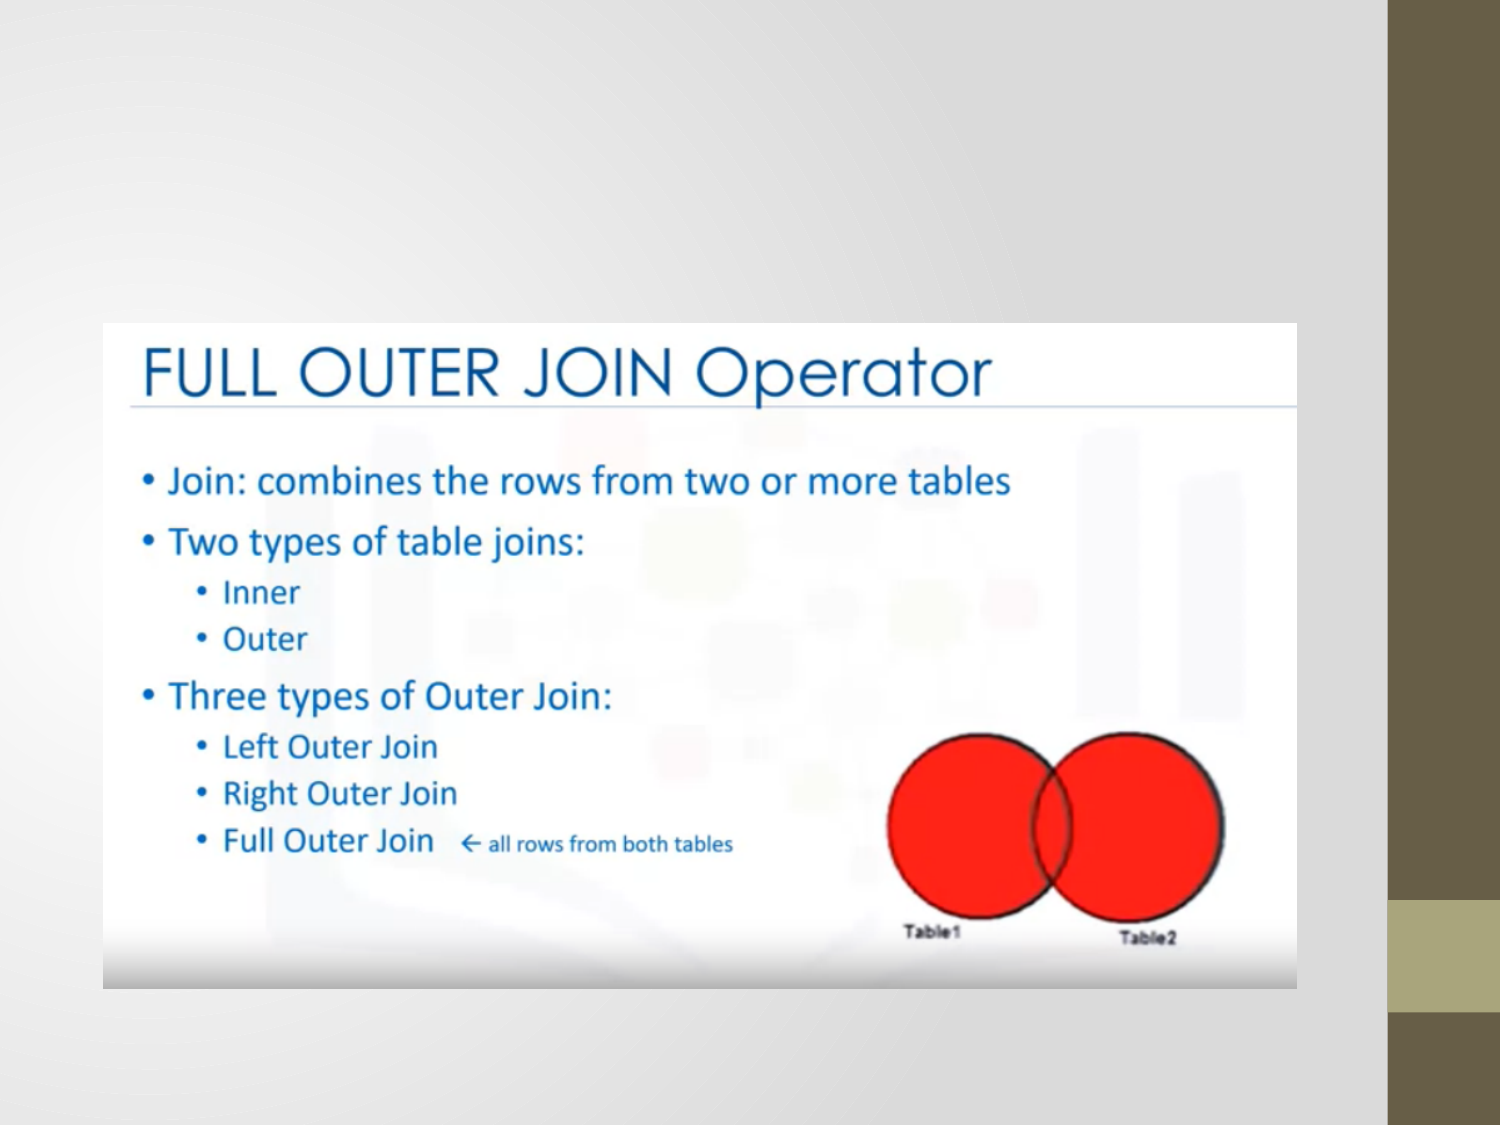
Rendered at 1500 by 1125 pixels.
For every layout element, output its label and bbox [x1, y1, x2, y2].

list [103, 323, 1297, 990]
